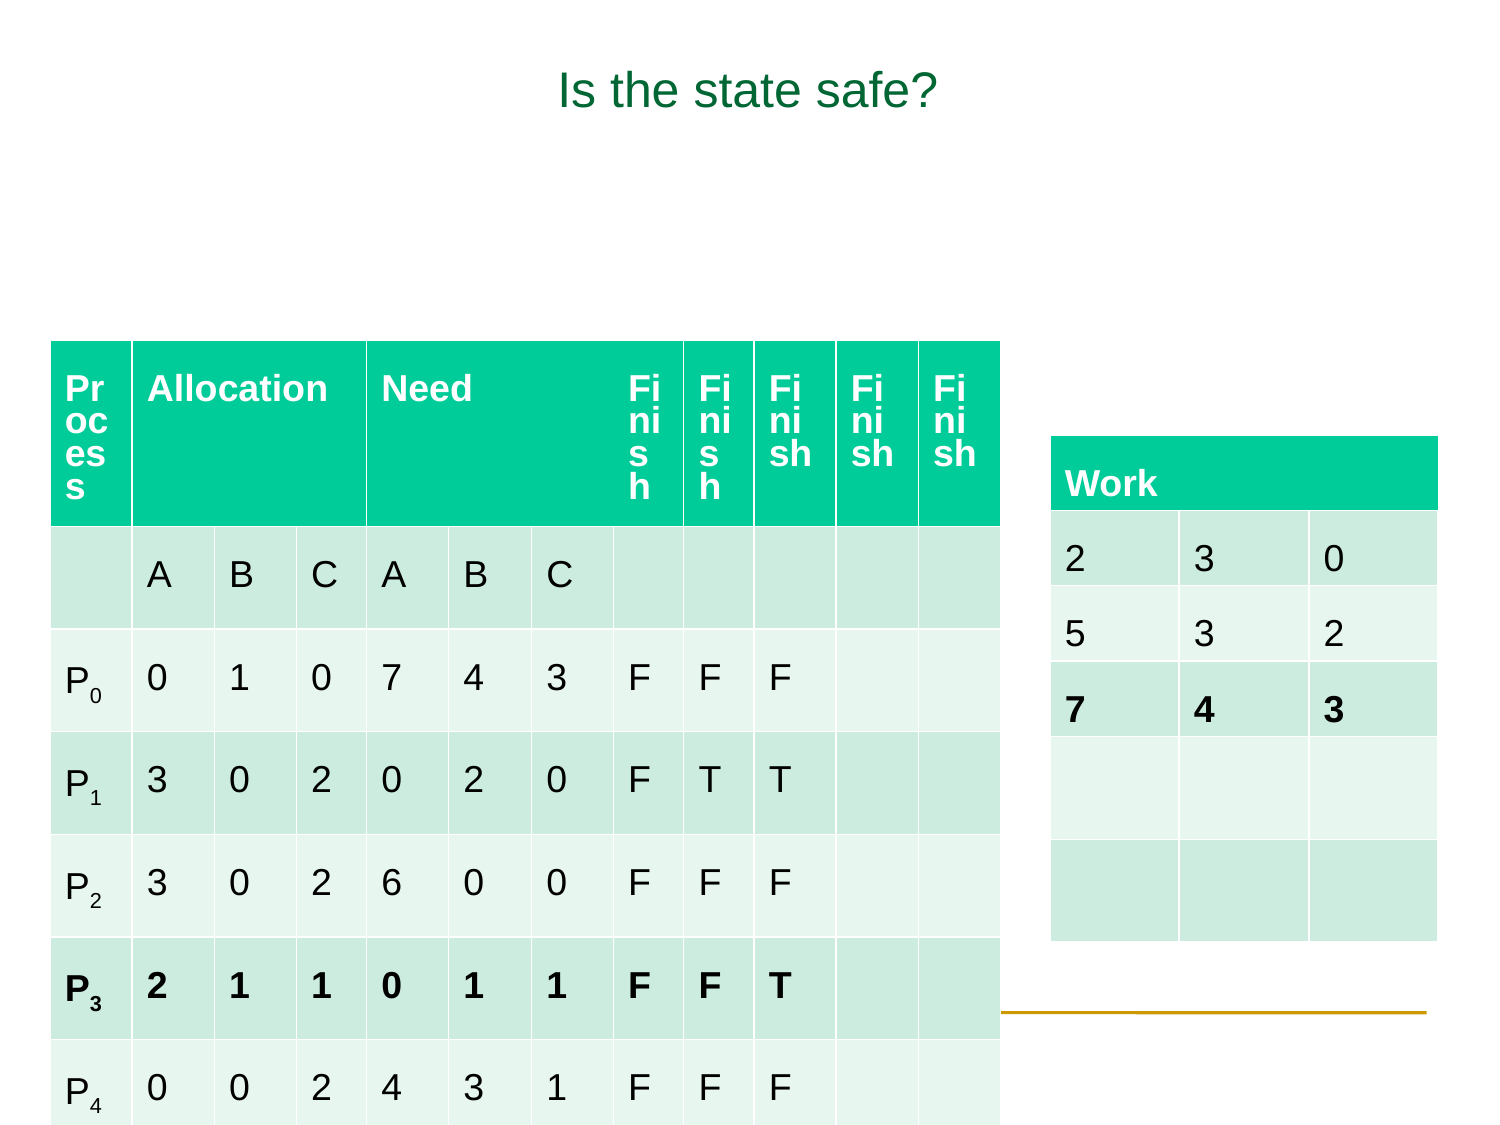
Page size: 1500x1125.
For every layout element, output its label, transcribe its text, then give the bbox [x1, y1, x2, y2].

table_cell 0 [367, 938, 448, 1039]
table_header Finish [684, 341, 753, 526]
table_cell 6 [367, 835, 448, 936]
table_cell [1180, 737, 1308, 839]
table_cell [755, 527, 835, 628]
table_cell F [755, 630, 835, 731]
table_cell 3 [133, 835, 214, 936]
table_cell 3 [1180, 511, 1308, 585]
table_cell 2 [297, 732, 366, 834]
table_cell C [532, 527, 613, 628]
table_cell [837, 732, 918, 834]
table_cell P2 [51, 835, 131, 936]
table_cell T [684, 732, 753, 834]
table_cell B [215, 527, 296, 628]
table_cell P3 [51, 938, 131, 1039]
table_cell 4 [367, 1040, 448, 1125]
table_cell [919, 527, 1000, 628]
table_header Process [51, 341, 131, 526]
table_cell F [755, 1040, 835, 1125]
table_cell [919, 732, 1000, 834]
table_cell P4 [51, 1040, 131, 1125]
table_cell 3 [532, 630, 613, 731]
table_cell 0 [297, 630, 366, 731]
table_cell [614, 527, 683, 628]
table_cell [837, 1040, 918, 1125]
table_cell 3 [133, 732, 214, 834]
table_cell [1310, 737, 1437, 839]
table_cell 4 [449, 630, 531, 731]
table_cell 2 [1051, 511, 1178, 585]
table_cell 1 [297, 938, 366, 1039]
table_cell 2 [297, 835, 366, 936]
table_cell 2 [1310, 586, 1437, 660]
table_cell [1051, 737, 1178, 839]
table_cell [51, 527, 131, 628]
table_cell 1 [449, 938, 531, 1039]
table_cell 0 [133, 1040, 214, 1125]
table_cell [919, 1040, 1000, 1125]
table_cell F [614, 732, 683, 834]
table_cell [837, 527, 918, 628]
table_cell [1180, 840, 1308, 941]
table_cell 4 [1180, 662, 1308, 736]
table_cell F [614, 835, 683, 936]
table_cell 1 [215, 938, 296, 1039]
table_cell T [755, 732, 835, 834]
table_cell 3 [1180, 586, 1308, 660]
table_cell 1 [532, 1040, 613, 1125]
table_cell F [755, 835, 835, 936]
table_header Finish [755, 341, 835, 526]
table_cell [919, 835, 1000, 936]
table_cell [837, 630, 918, 731]
table_cell P1 [51, 732, 131, 834]
table_cell 0 [1310, 511, 1437, 585]
table_cell 0 [449, 835, 531, 936]
table_cell F [614, 1040, 683, 1125]
table_header Finish [919, 341, 1000, 526]
table_header Finish [837, 341, 918, 526]
table_cell 2 [297, 1040, 366, 1125]
table_cell 0 [367, 732, 448, 834]
table_cell A [133, 527, 214, 628]
table_cell 2 [449, 732, 531, 834]
text_box Is the state safe? [75, 49, 1421, 138]
table_cell 0 [215, 835, 296, 936]
table_cell [837, 938, 918, 1039]
table_header Need [367, 341, 613, 526]
table_cell [919, 938, 1000, 1039]
table_cell 3 [449, 1040, 531, 1125]
table_cell B [449, 527, 531, 628]
table_cell F [684, 1040, 753, 1125]
table_cell F [684, 938, 753, 1039]
table_cell 1 [532, 938, 613, 1039]
table_cell 0 [215, 1040, 296, 1125]
table_cell 0 [215, 732, 296, 834]
table_cell 0 [532, 835, 613, 936]
table_cell C [297, 527, 366, 628]
table_cell 3 [1310, 662, 1437, 736]
table_cell [919, 630, 1000, 731]
table_cell [1310, 840, 1437, 941]
table_cell F [614, 630, 683, 731]
table_cell T [755, 938, 835, 1039]
table_cell [684, 527, 753, 628]
table_cell 1 [215, 630, 296, 731]
table_header Finish [613, 341, 683, 526]
table_cell 0 [133, 630, 214, 731]
table_cell [1051, 840, 1178, 941]
table_cell F [684, 630, 753, 731]
table_cell A [367, 527, 448, 628]
table_cell [837, 835, 918, 936]
table_cell F [684, 835, 753, 936]
table_cell F [614, 938, 683, 1039]
table_cell 2 [133, 938, 214, 1039]
table_cell 5 [1051, 586, 1178, 660]
table_cell 0 [532, 732, 613, 834]
table_cell P0 [51, 630, 131, 731]
table_header Allocation [133, 341, 366, 526]
table_cell 7 [367, 630, 448, 731]
table_header Work [1051, 436, 1438, 510]
table_cell 7 [1051, 662, 1178, 736]
